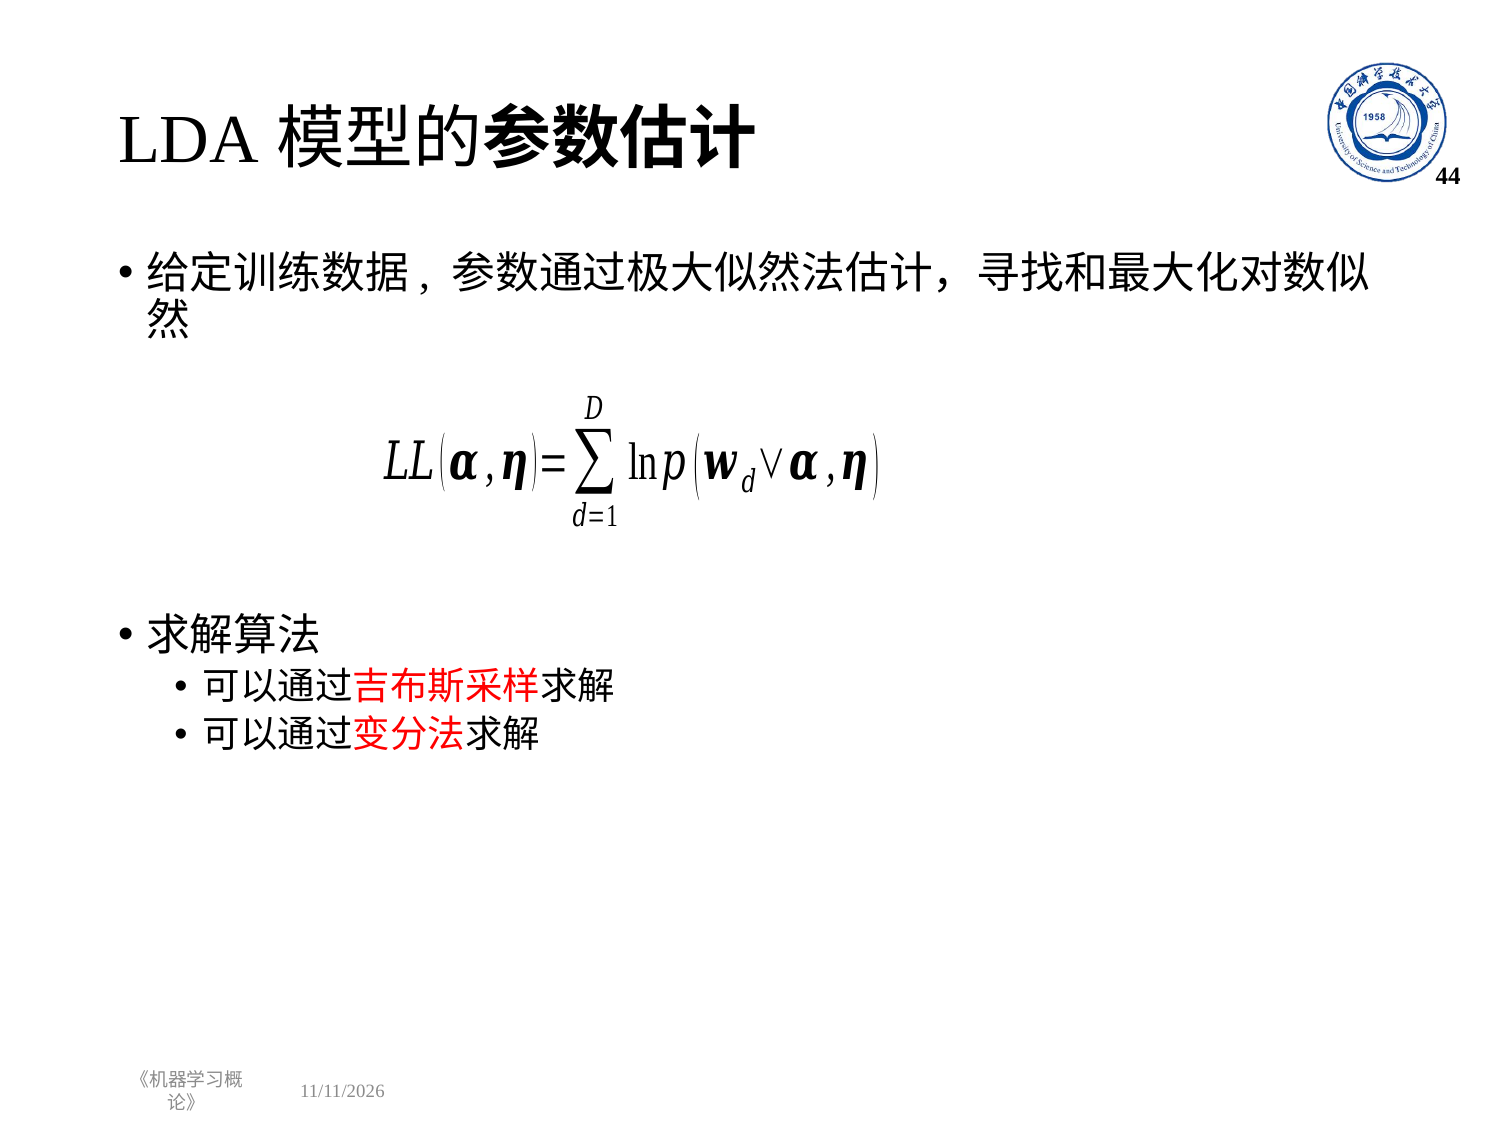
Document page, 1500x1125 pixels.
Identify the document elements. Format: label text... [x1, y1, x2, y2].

picture [1397, 59, 1450, 144]
slide_number 44 [1372, 144, 1476, 205]
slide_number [285, 1068, 422, 1113]
footer 《机器学习概论》 [104, 1068, 270, 1113]
title LDA模型的参数估计 [103, 59, 1397, 221]
